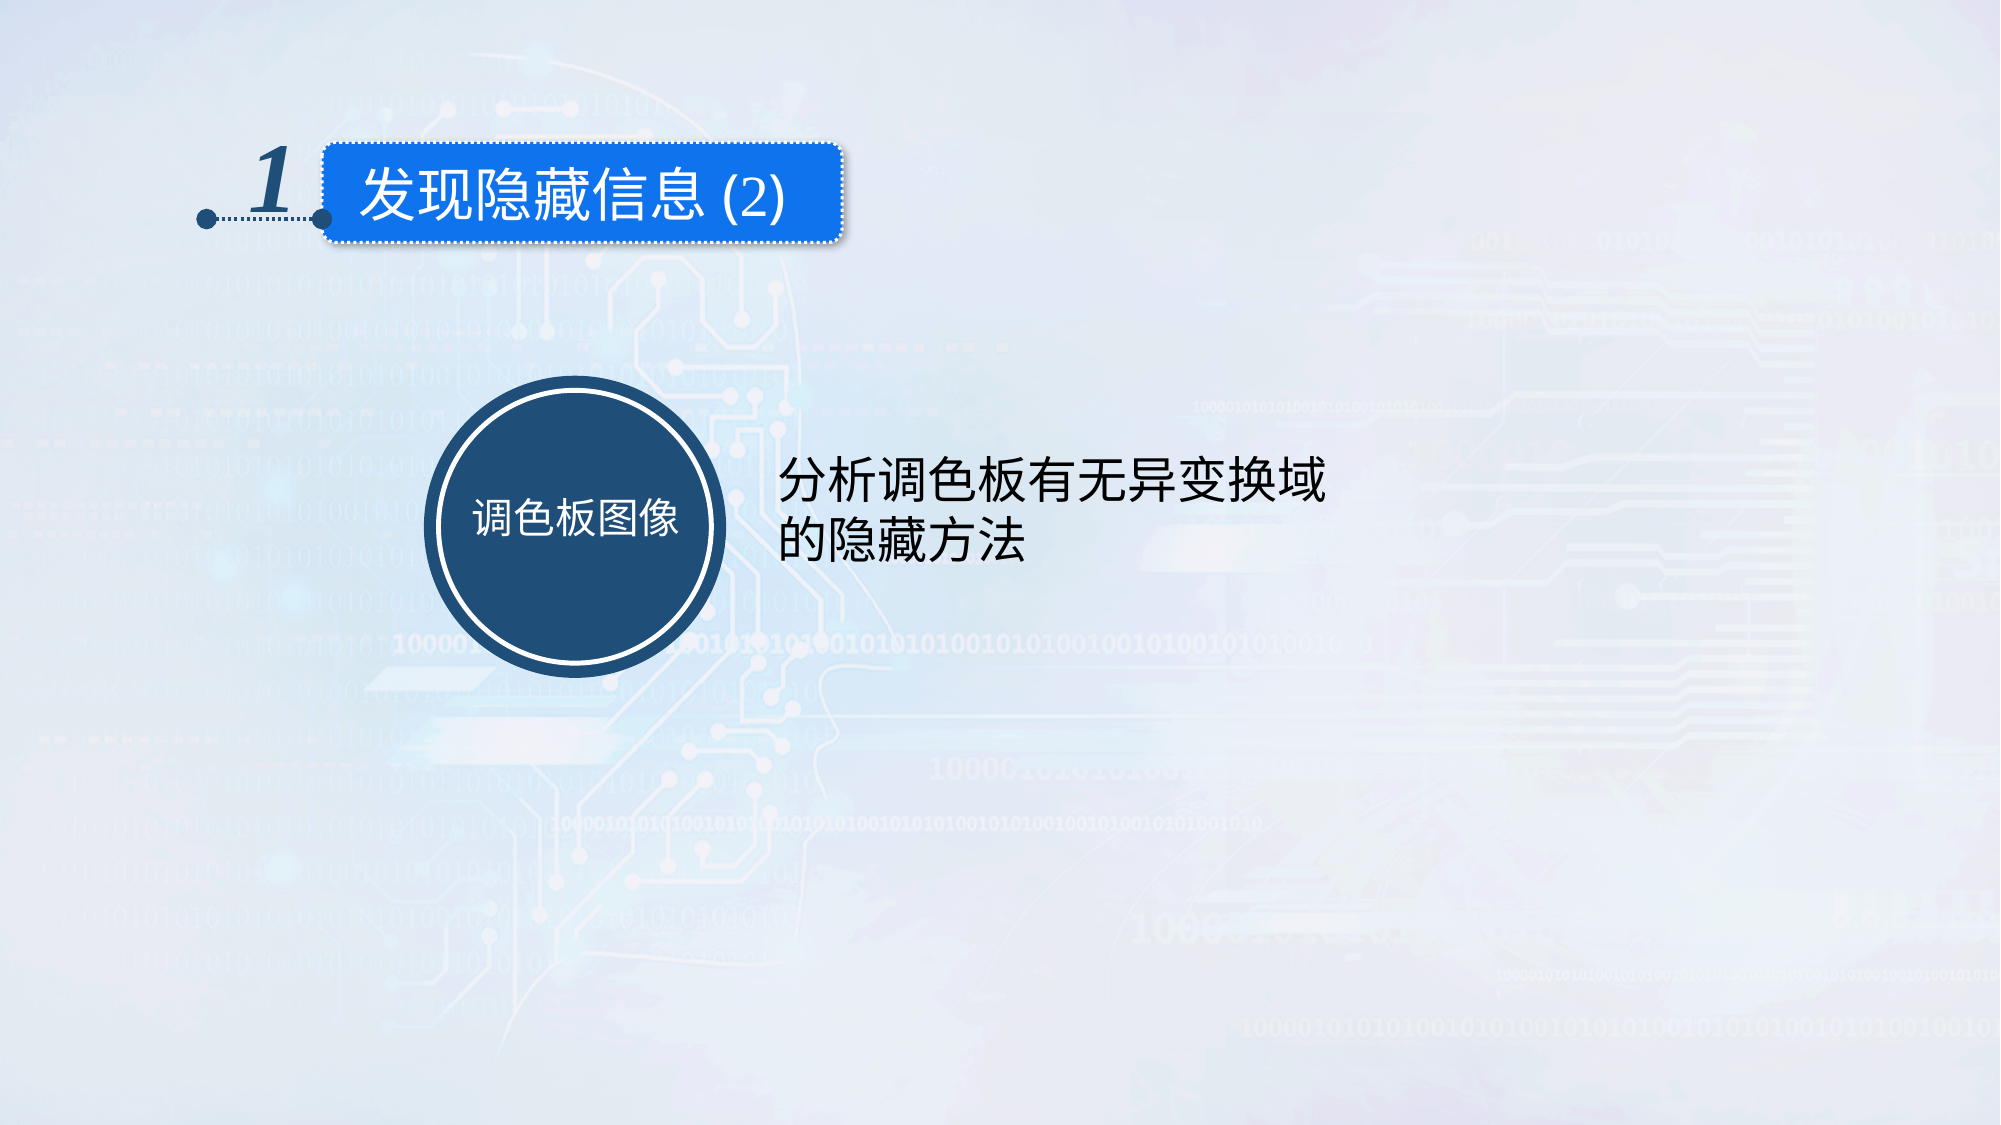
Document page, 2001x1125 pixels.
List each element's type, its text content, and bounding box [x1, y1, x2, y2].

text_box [423, 375, 727, 678]
picture [0, 0, 2000, 1125]
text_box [206, 104, 843, 243]
text_box 分析调色板有无异变换域的隐藏方法 [762, 440, 1347, 576]
